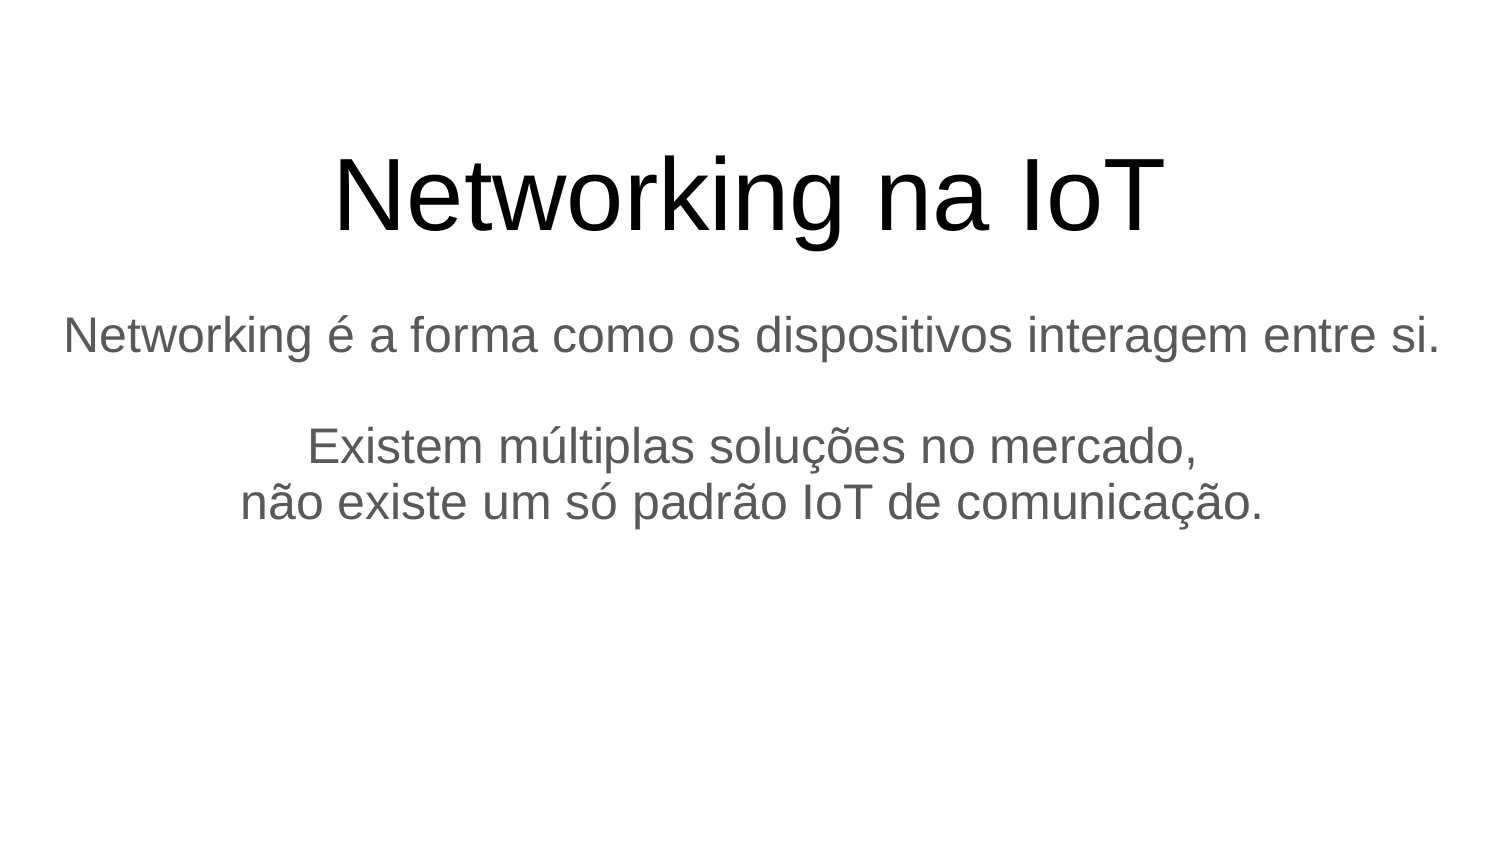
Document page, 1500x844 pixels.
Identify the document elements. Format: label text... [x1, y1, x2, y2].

subtitle Networking é a forma como os dispositivos interagem entre si. Existem múltiplas soluções no mercado, não existe um só padrão IoT de comunicação. [37, 292, 1469, 595]
title Networking na IoT [51, 122, 1449, 268]
